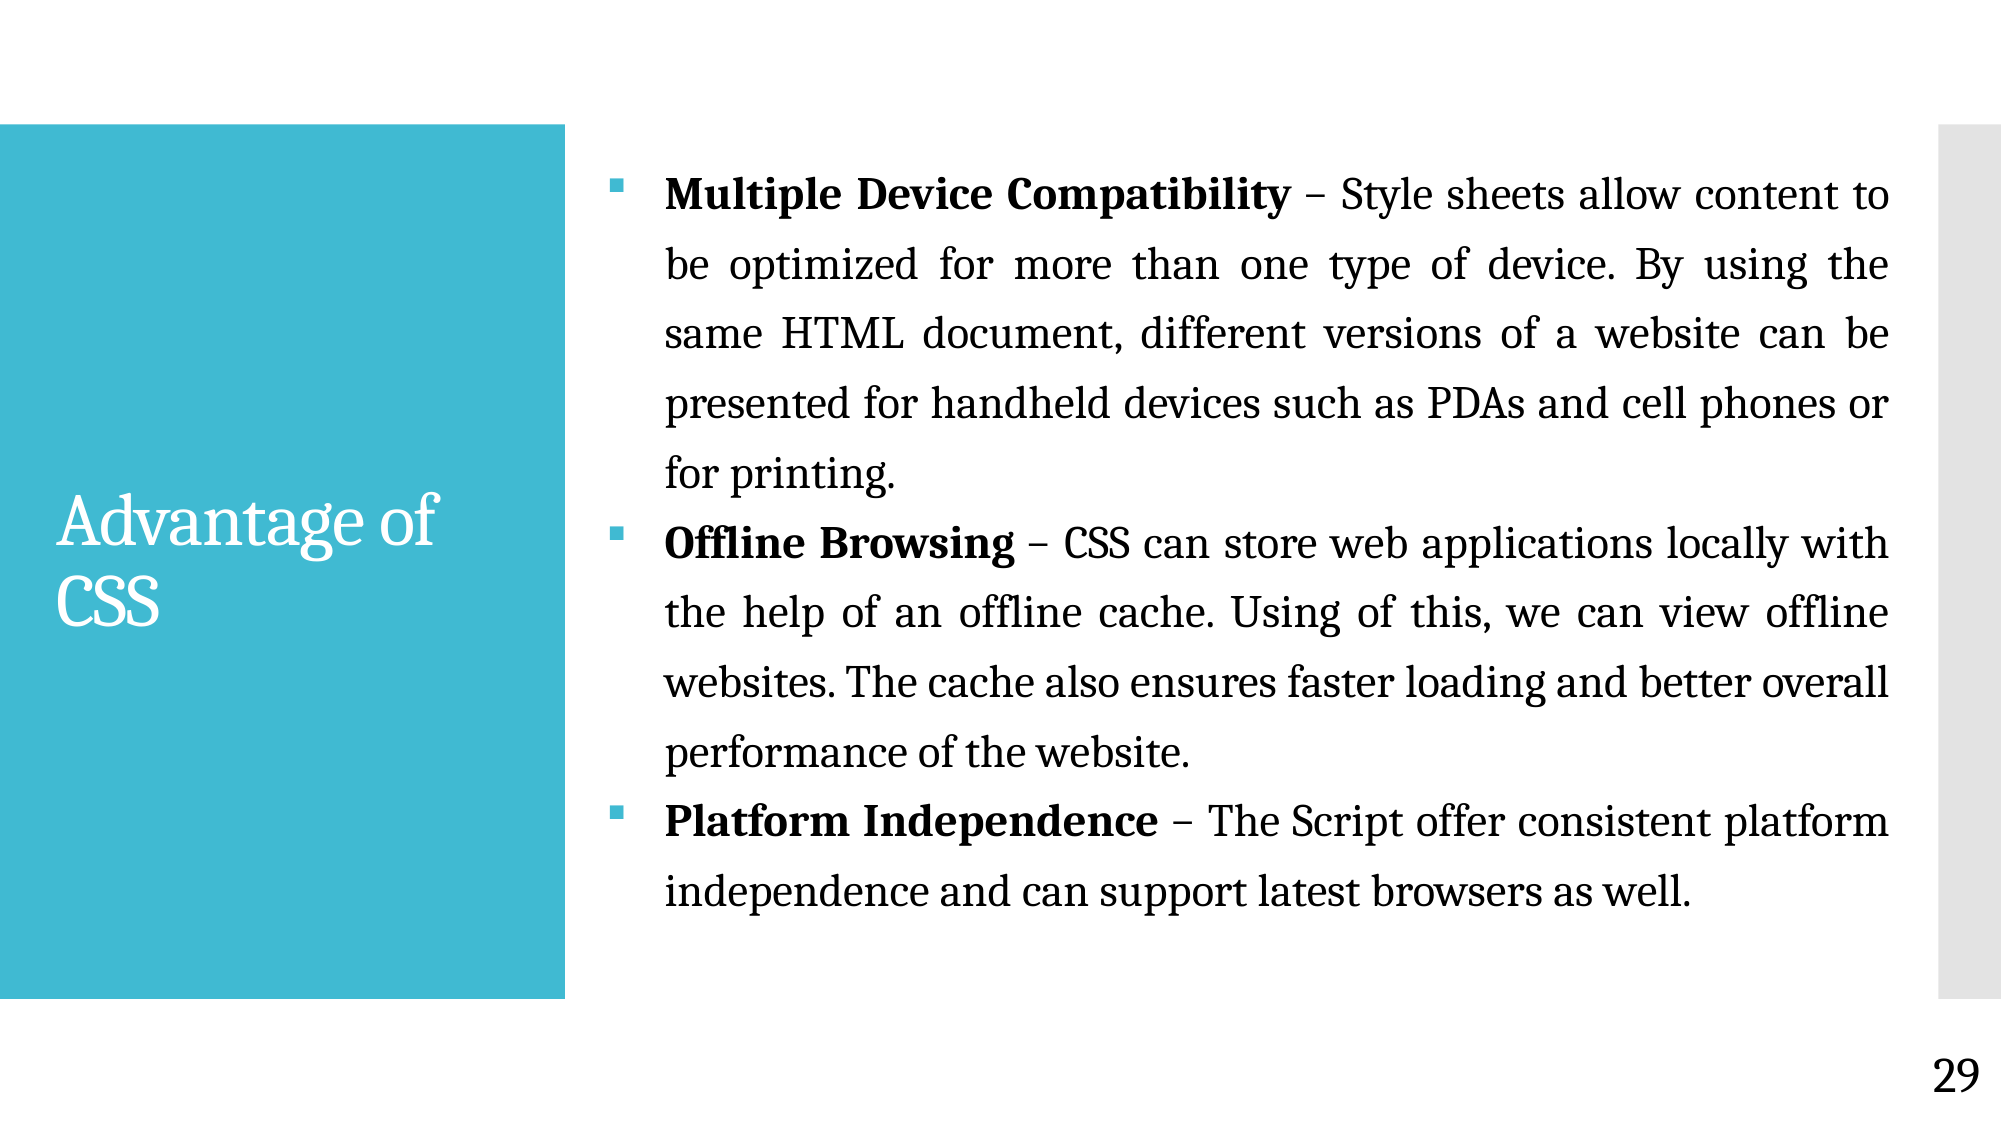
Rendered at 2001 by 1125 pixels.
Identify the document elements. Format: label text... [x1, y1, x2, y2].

list Multiple Device Compatibility − Style sheets allow content to be optimized for more than one type of device. By using the same HTML document, different versions of a website can be presented for handheld devices such as PDAs and cell phones or for printing. Offline Browsing − CSS can store web applications locally with the help of an offline cache. Using of this, we can view offline websites. The cache also ensures faster loading and better overall performance of the website. Platform Independence − The Script offer consistent platform independence and can support latest browsers as well. [591, 141, 1906, 982]
title Advantage of CSS [41, 184, 525, 940]
slide_number 29 [1744, 1042, 1996, 1103]
